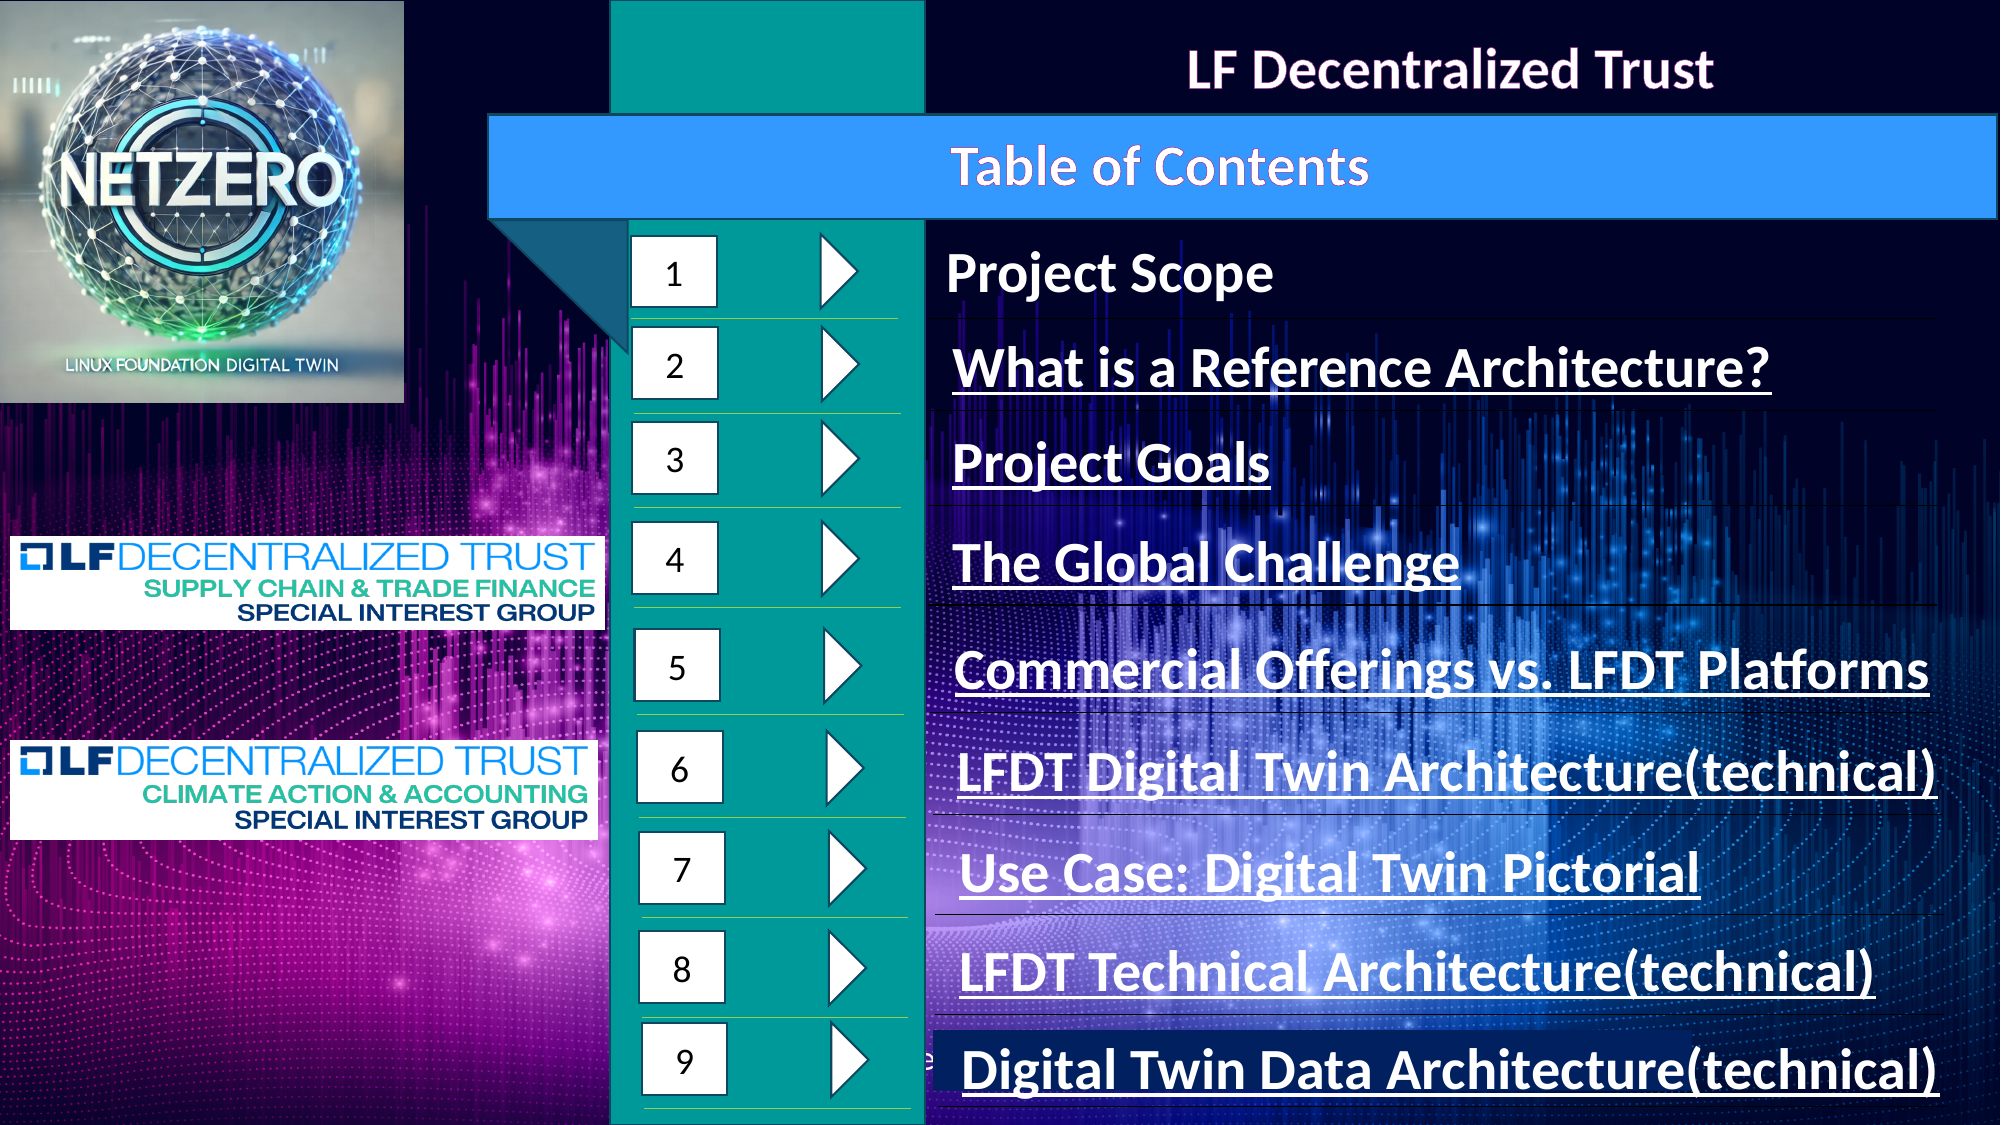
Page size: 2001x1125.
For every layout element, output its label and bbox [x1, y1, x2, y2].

picture [0, 0, 2000, 1125]
text_box [636, 725, 1977, 818]
text_box [641, 1017, 1947, 1125]
text_box [639, 826, 1945, 918]
text_box [639, 926, 1945, 1018]
text_box [632, 516, 1938, 673]
text_box [634, 623, 1952, 715]
text_box [632, 322, 2000, 414]
text_box [632, 416, 1938, 516]
